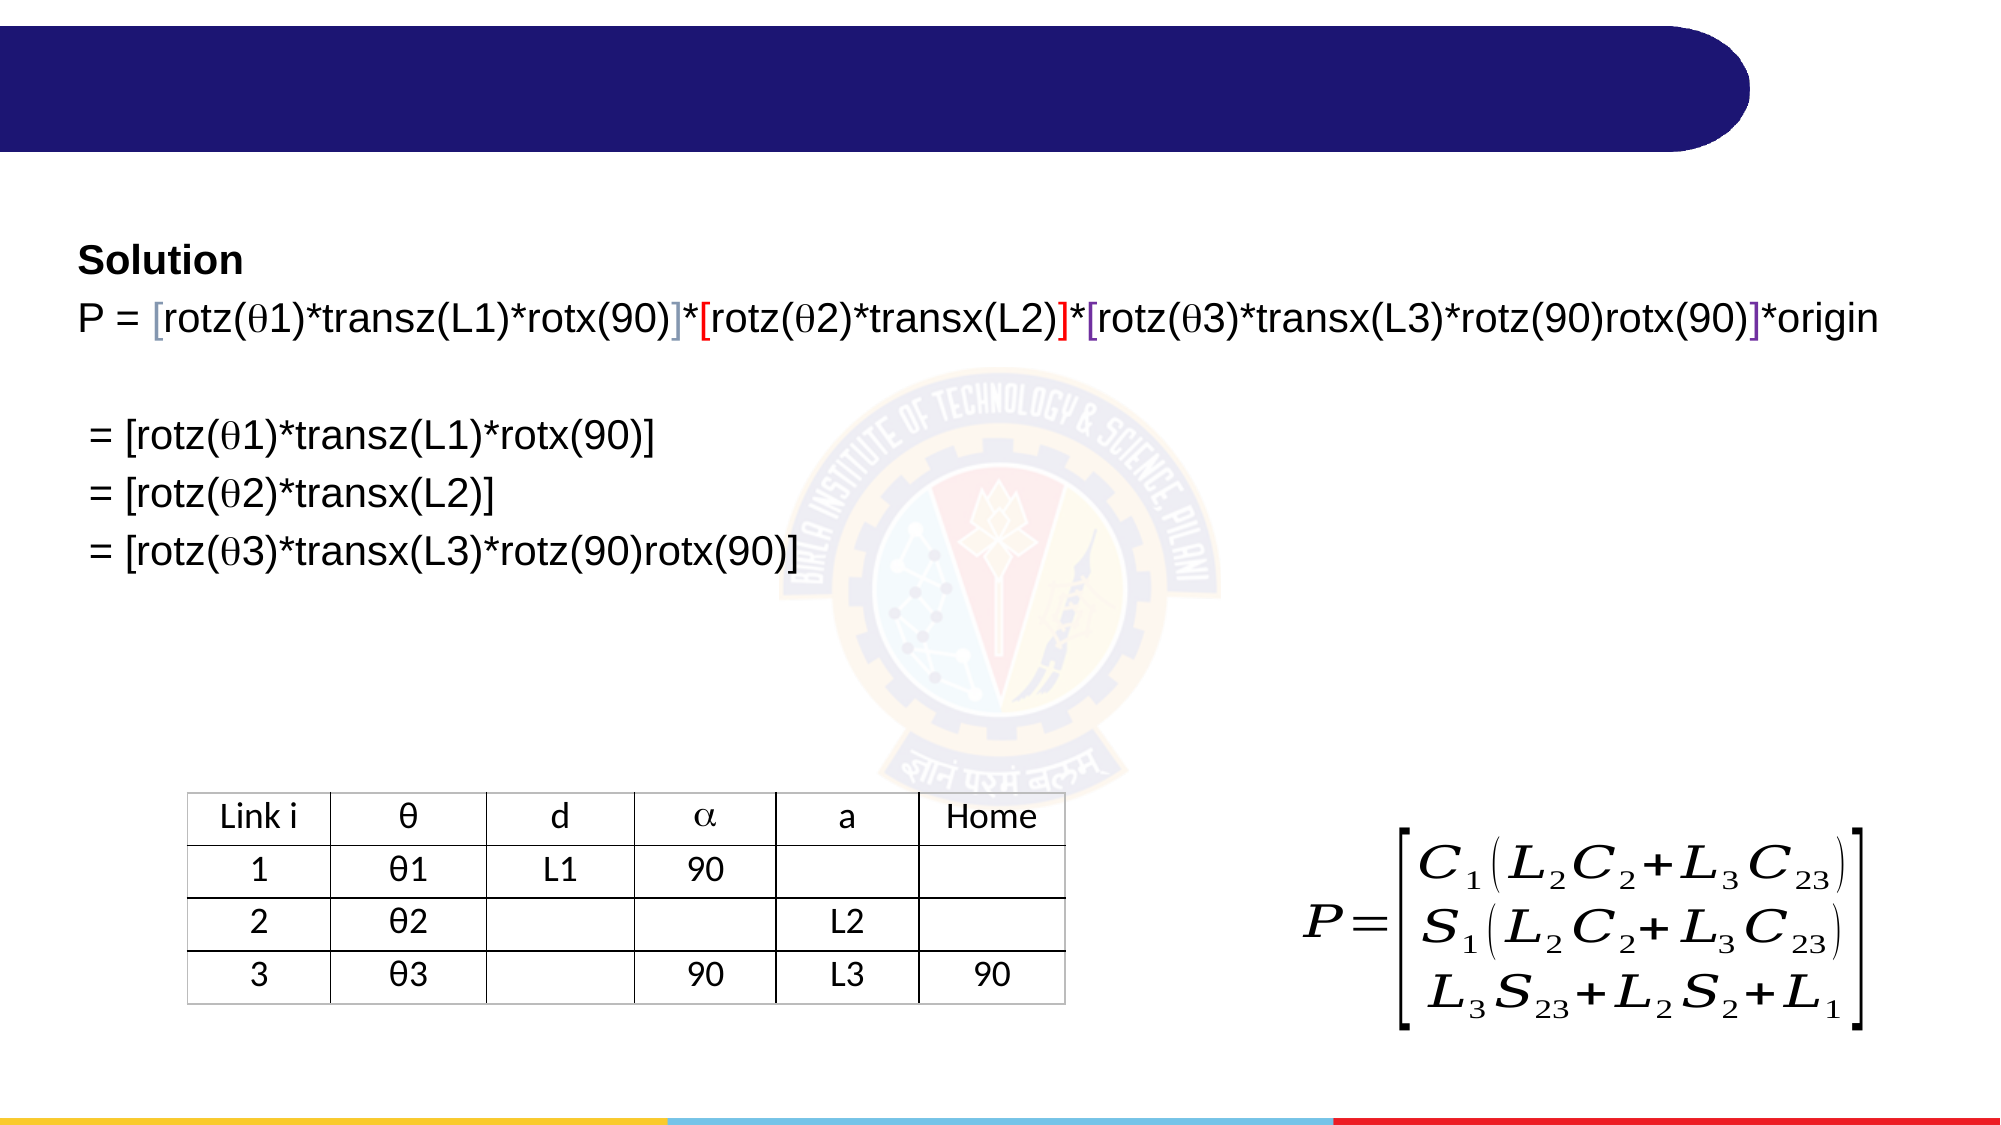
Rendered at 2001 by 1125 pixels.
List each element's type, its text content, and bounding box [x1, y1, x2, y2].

table_header d [487, 794, 634, 845]
table_header Link i [188, 794, 330, 845]
table_cell 90 [920, 952, 1064, 1003]
table_header  [635, 794, 775, 845]
table_cell [635, 899, 775, 950]
table_cell 2 [188, 899, 330, 950]
table_cell [920, 899, 1064, 950]
picture [0, 26, 1750, 152]
table_cell 90 [635, 846, 775, 897]
table_cell [487, 899, 634, 950]
table_cell 90 [635, 952, 775, 1003]
table_cell L3 [777, 952, 918, 1003]
table_cell [920, 846, 1064, 897]
table_cell [777, 846, 918, 897]
table_cell θ3 [331, 952, 486, 1003]
table_cell 1 [188, 846, 330, 897]
table_header a [777, 794, 918, 845]
table_cell 3 [188, 952, 330, 1003]
table_cell L2 [777, 899, 918, 950]
table_cell θ2 [331, 899, 486, 950]
table_cell θ1 [331, 846, 486, 897]
table_cell L1 [487, 846, 634, 897]
table_cell [487, 952, 634, 1003]
table_header θ [331, 794, 486, 845]
table_header Home [920, 794, 1064, 845]
picture [0, 1118, 2000, 1125]
